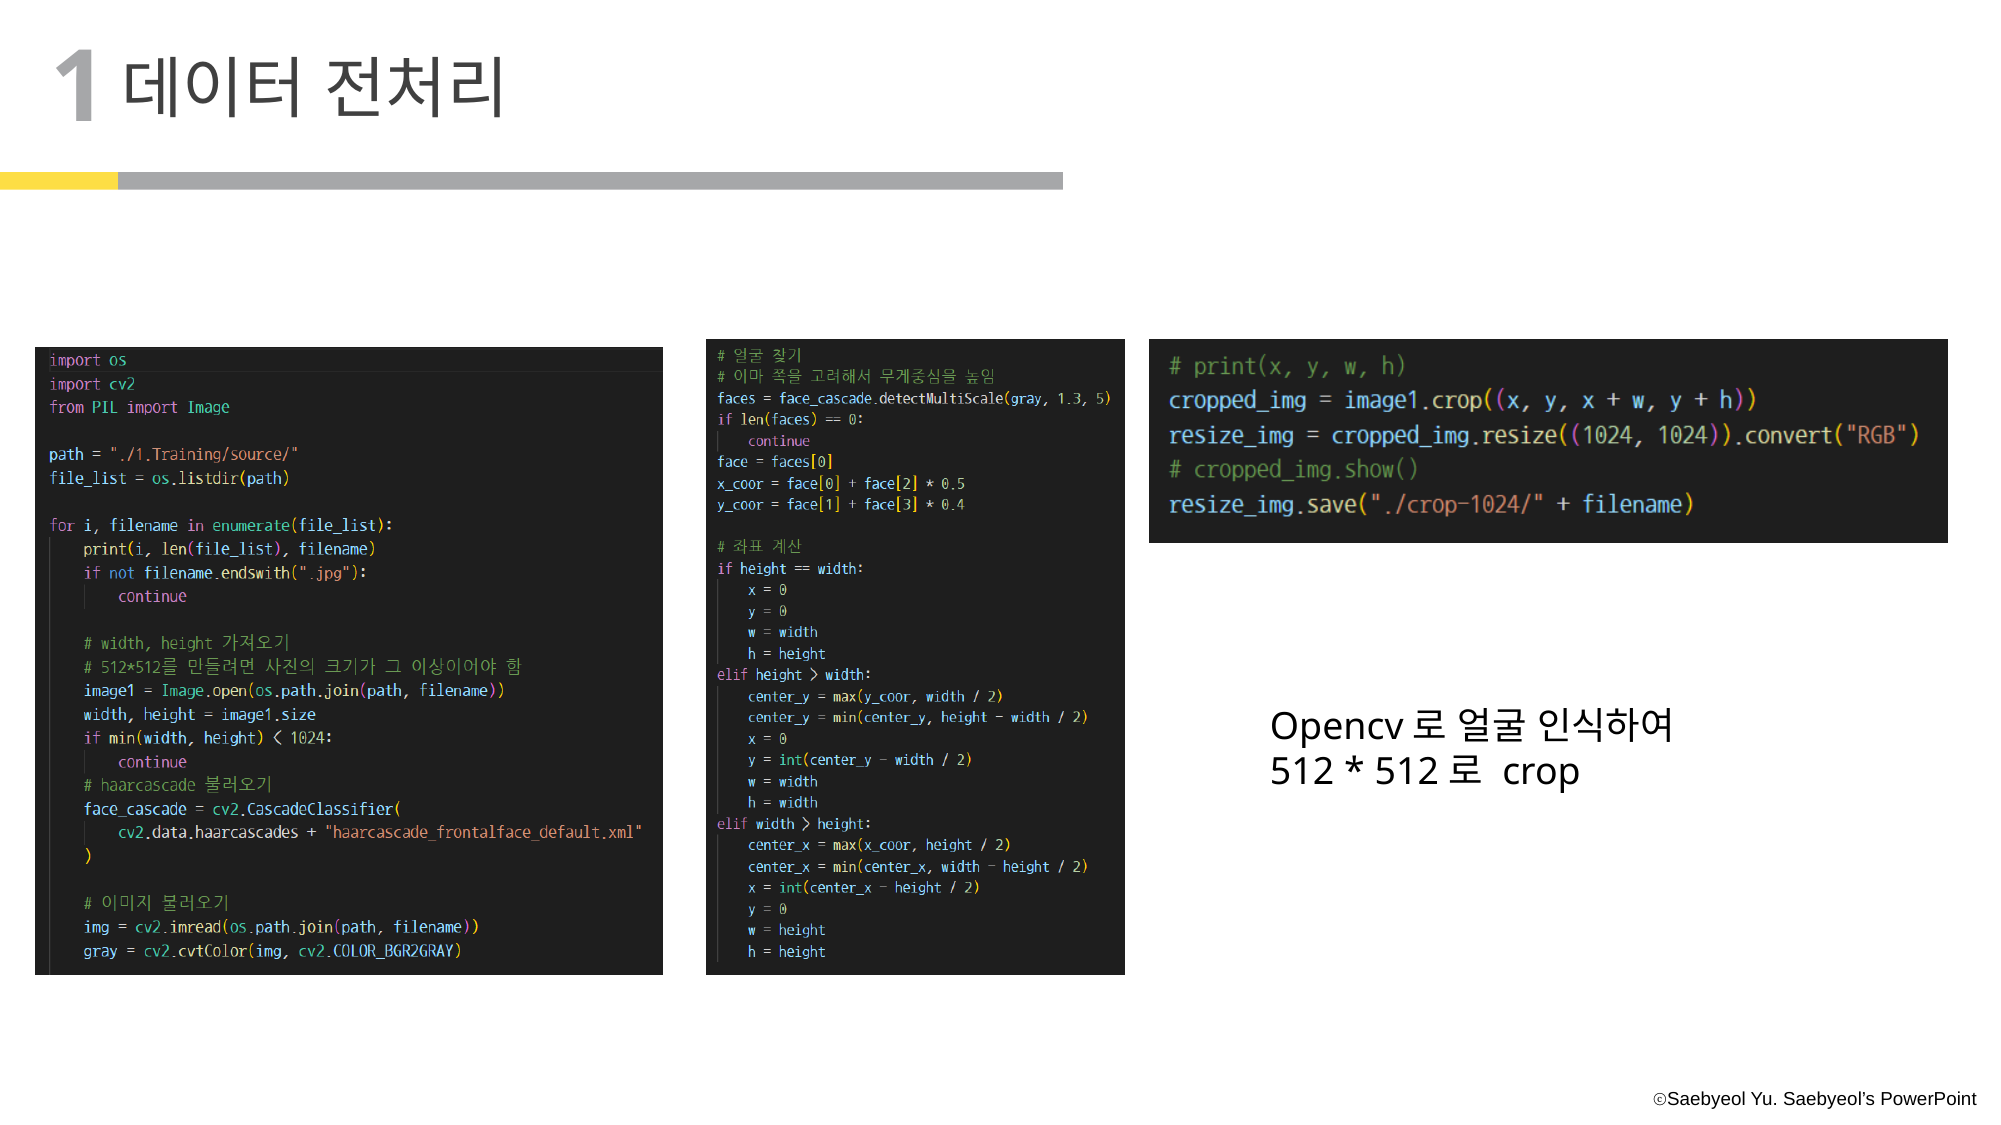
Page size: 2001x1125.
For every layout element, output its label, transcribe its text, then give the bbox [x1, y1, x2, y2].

picture [1149, 339, 1948, 543]
picture [706, 339, 1125, 975]
text_box [0, 171, 119, 191]
picture [35, 347, 663, 975]
text_box Opencv로 얼굴 인식하여 512 * 512로 crop [1255, 694, 1804, 800]
text_box 1 [35, 14, 119, 149]
text_box 데이터 전처리 [119, 38, 524, 134]
text_box [119, 171, 1064, 191]
